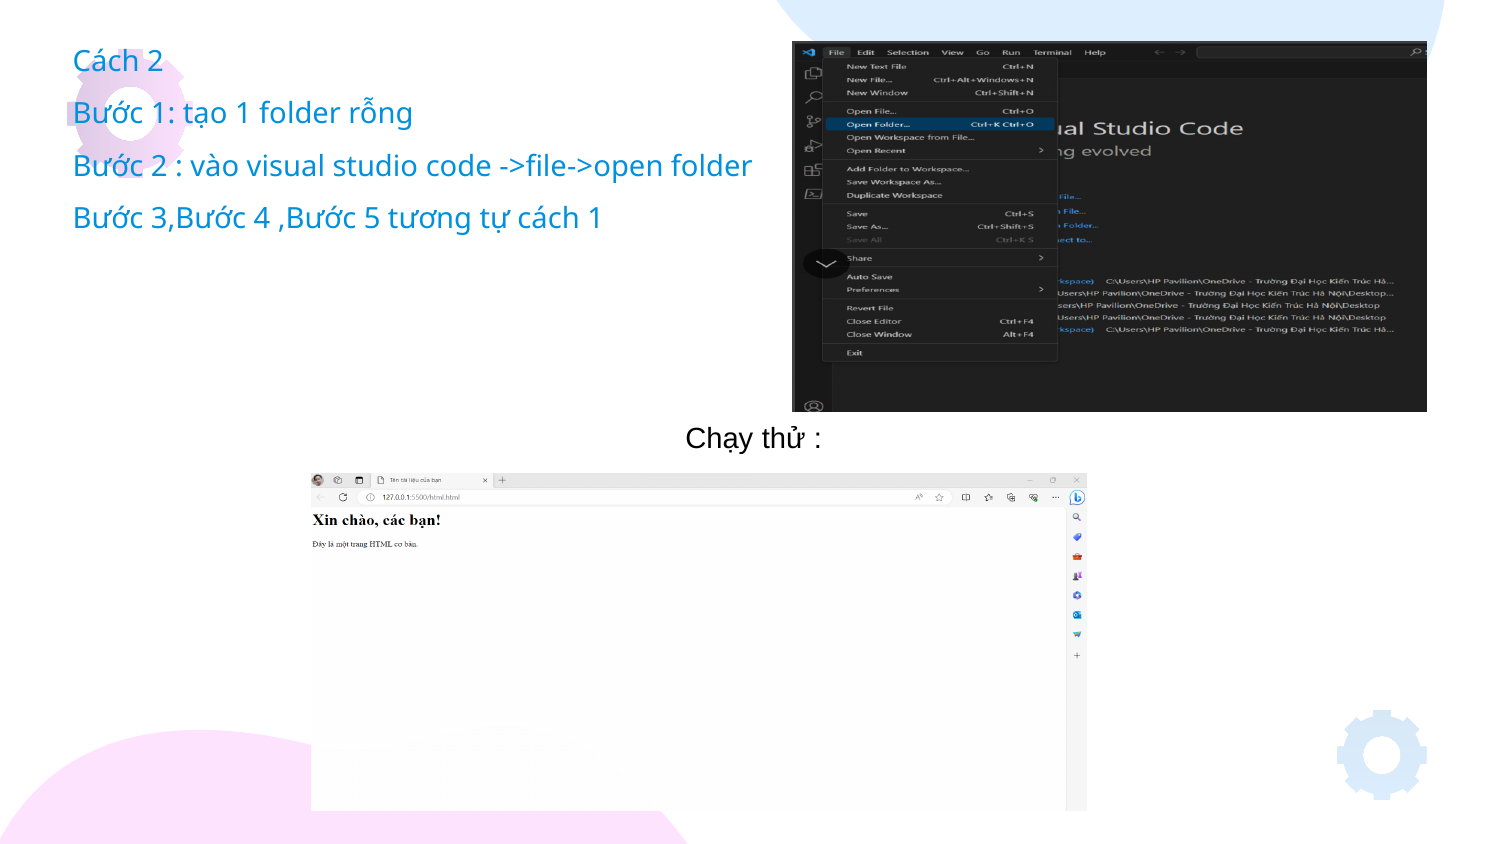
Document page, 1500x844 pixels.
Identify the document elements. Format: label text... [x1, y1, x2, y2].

picture [792, 40, 1500, 412]
subtitle Cách 2 Bước 1: tạo 1 folder rỗng Bước 2 : vào visual studio code ->file->open folder Bước 3,Bước 4 ,Bước 5 tương tự cách 1 [36, 79, 776, 412]
text_box Chạy thử : [662, 411, 838, 462]
picture [311, 472, 1087, 811]
